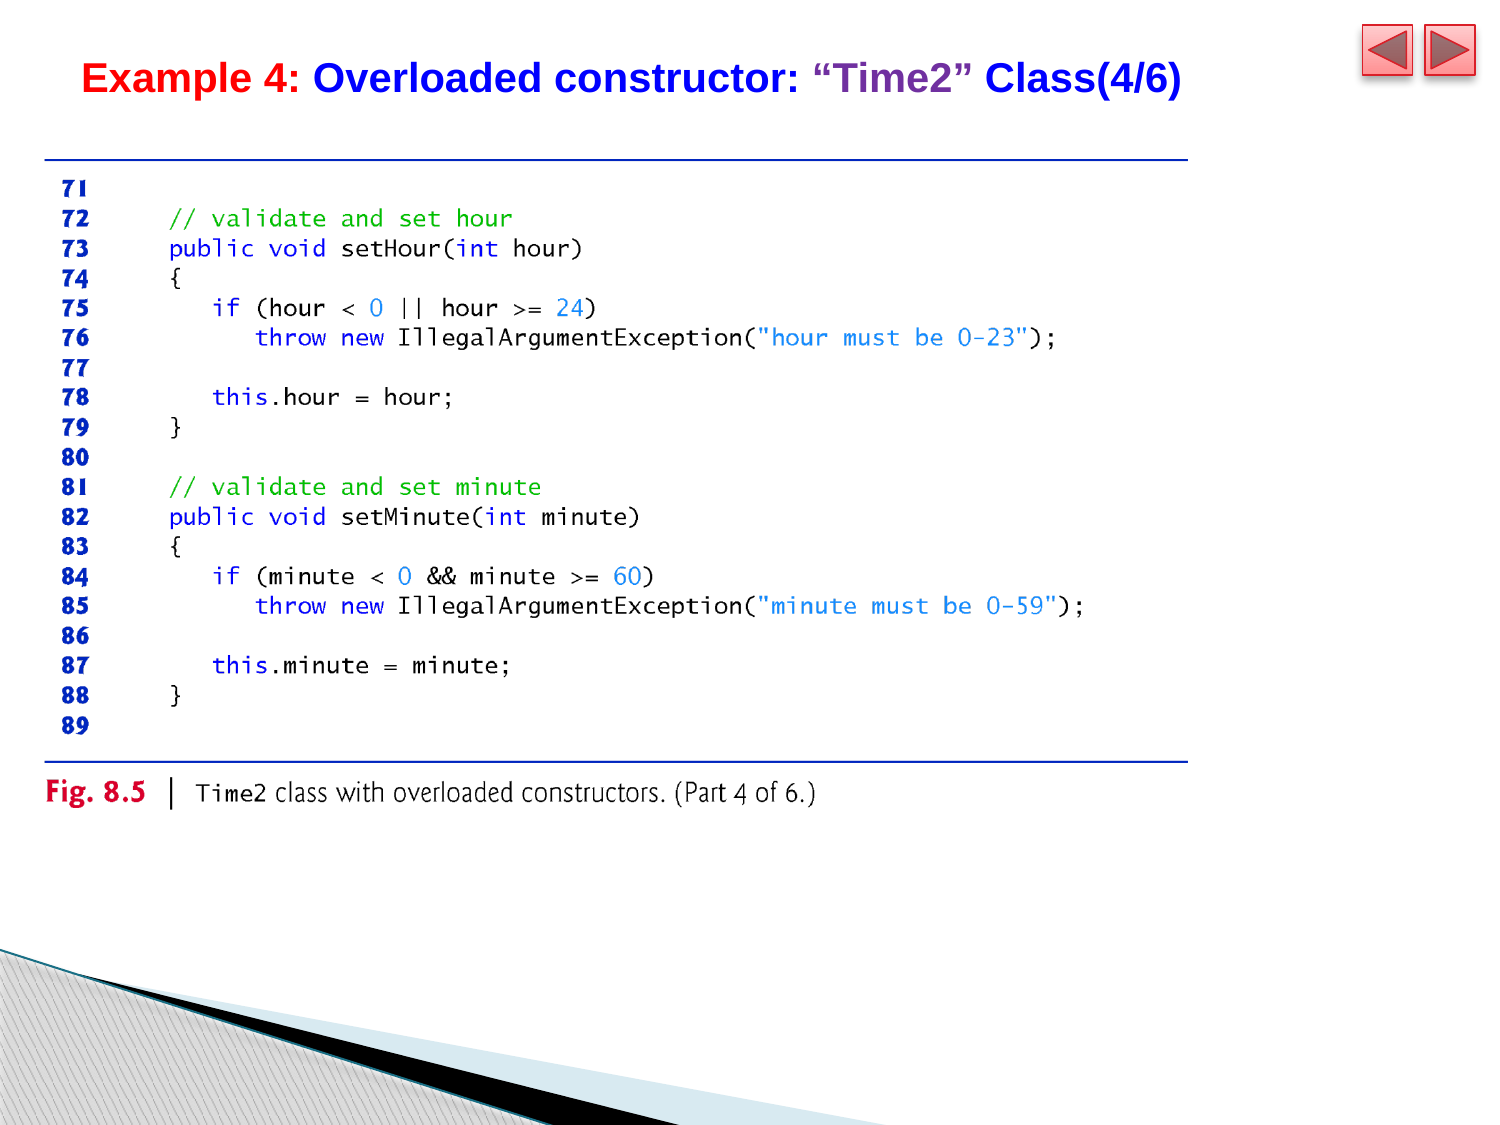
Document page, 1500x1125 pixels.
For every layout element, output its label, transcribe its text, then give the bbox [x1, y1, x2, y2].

picture [0, 106, 1500, 1018]
text_box Example 4: Overloaded constructor: “Time2” Class(4/6) [66, 43, 1210, 106]
